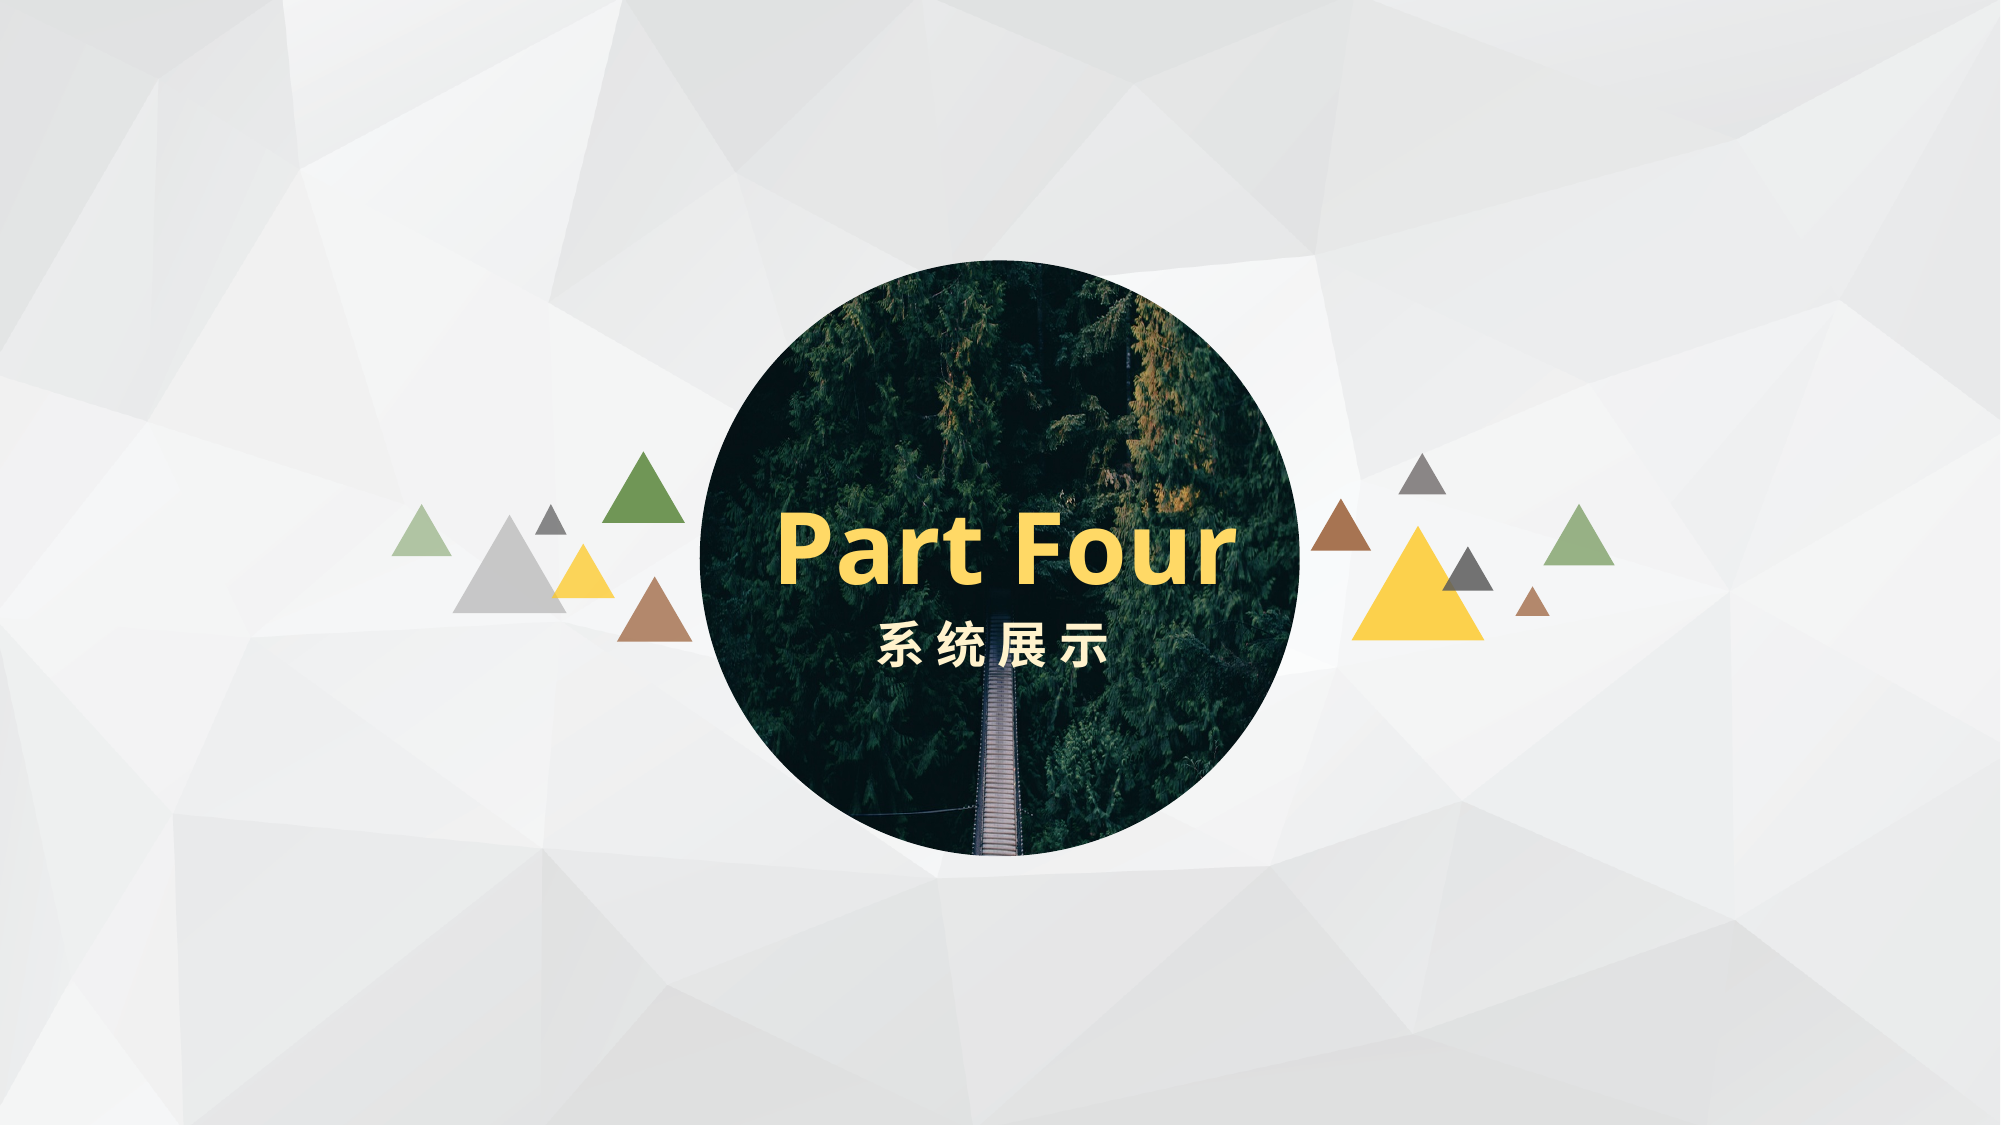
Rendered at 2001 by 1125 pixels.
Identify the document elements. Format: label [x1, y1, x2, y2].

text_box [1396, 450, 1449, 496]
text_box [533, 501, 569, 536]
text_box [1349, 523, 1487, 642]
text_box [1513, 584, 1552, 617]
text_box [1541, 501, 1617, 567]
text_box [450, 512, 569, 615]
text_box [600, 449, 687, 525]
picture [0, 0, 2001, 1125]
text_box [615, 574, 695, 643]
text_box [1440, 544, 1496, 592]
text_box [757, 476, 1321, 683]
text_box [549, 541, 617, 600]
text_box [389, 501, 454, 558]
text_box [1321, 496, 1373, 552]
